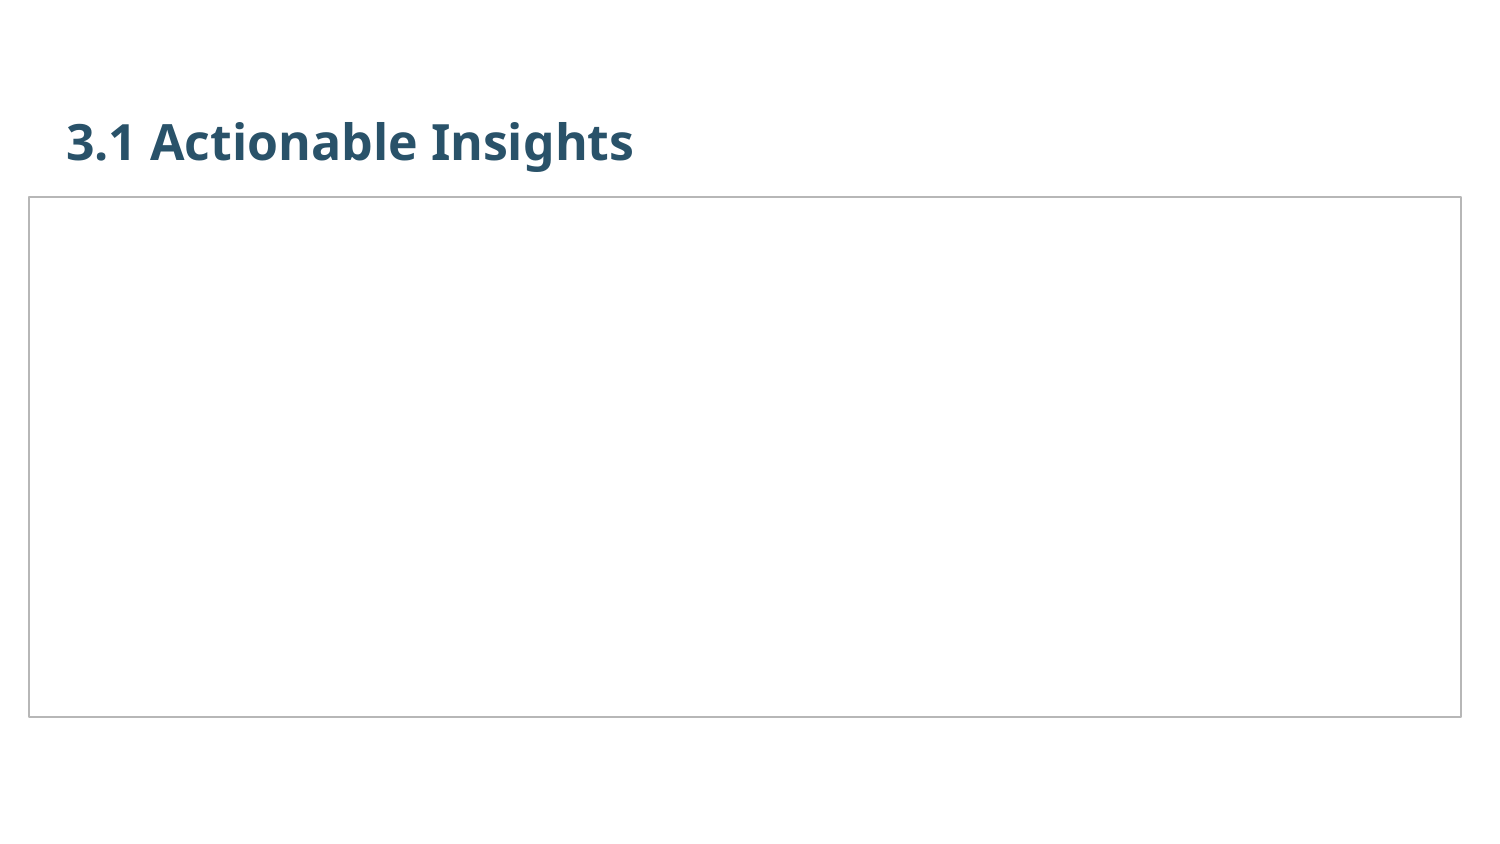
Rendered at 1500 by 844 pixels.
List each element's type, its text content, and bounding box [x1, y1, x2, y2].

text_box [29, 197, 1461, 717]
text_box 3.1 Actionable Insights [51, 48, 1449, 186]
